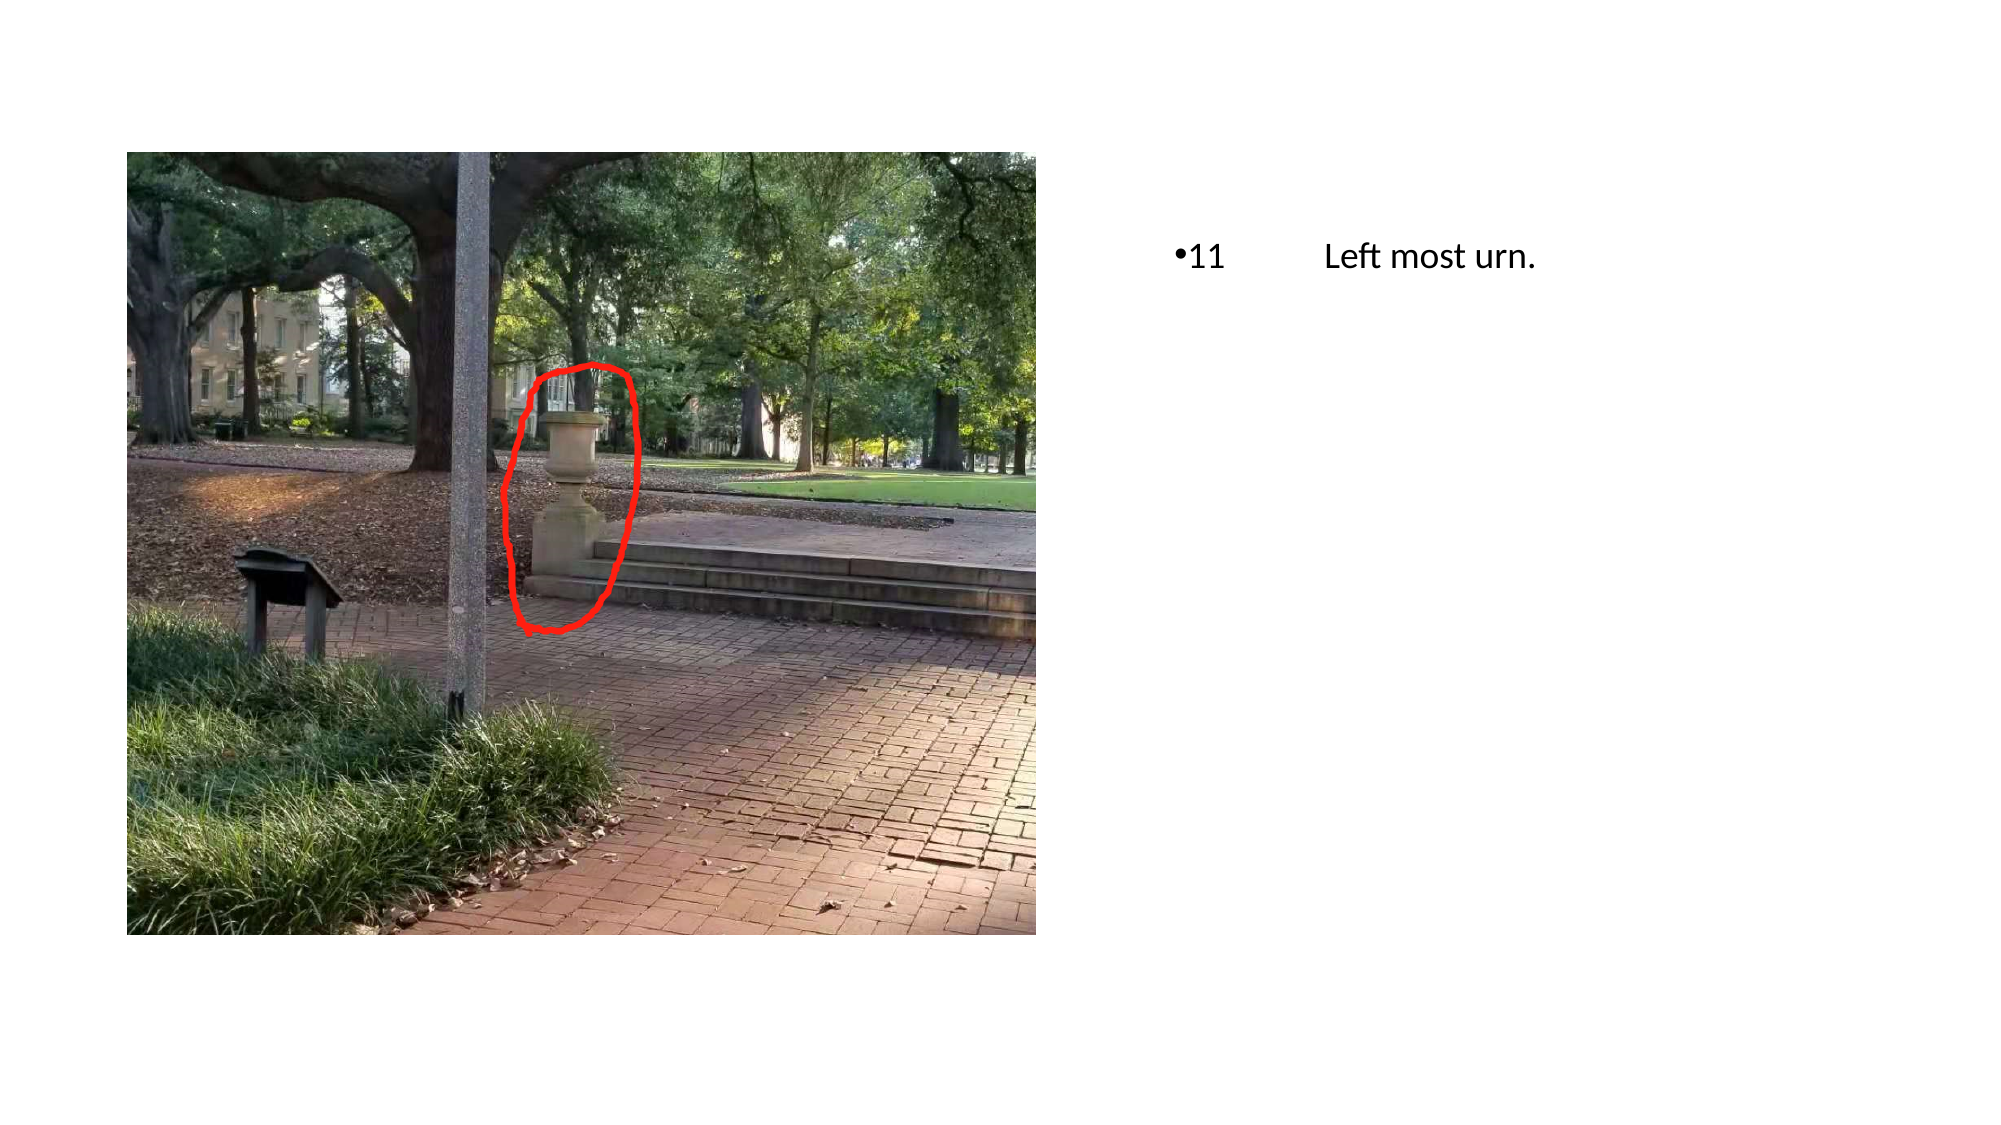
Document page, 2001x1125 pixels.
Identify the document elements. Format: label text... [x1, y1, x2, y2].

picture [127, 152, 1036, 935]
text_box 11 Left most urn. [1159, 228, 1552, 284]
